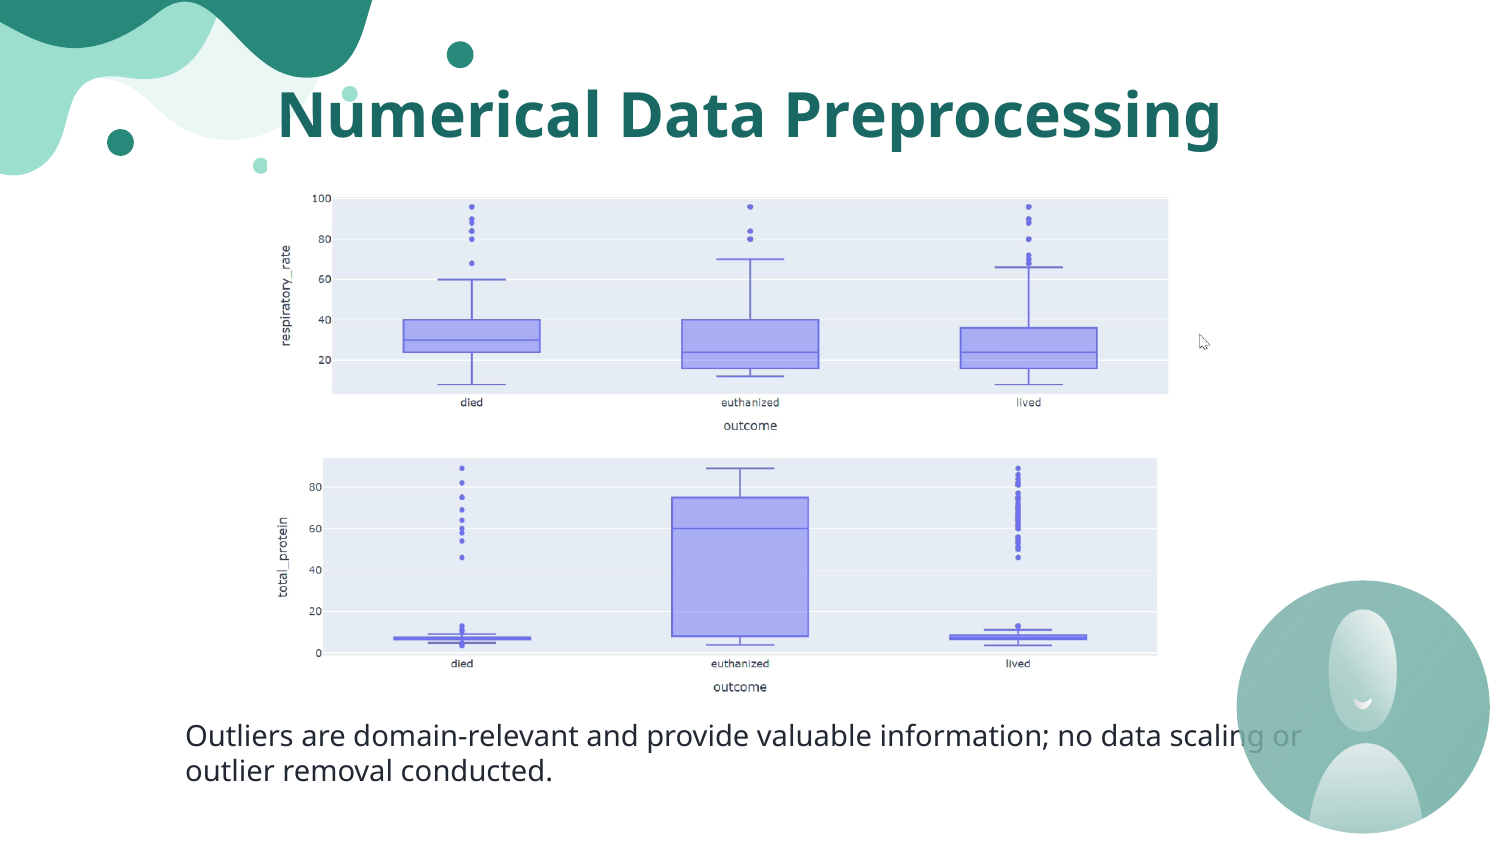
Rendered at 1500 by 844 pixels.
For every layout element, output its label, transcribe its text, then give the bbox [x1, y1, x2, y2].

title Numerical Data Preprocessing [88, 59, 1412, 154]
text_box Outliers are domain-relevant and provide valuable information; no data scaling or outlier removal conducted. [170, 702, 1330, 844]
picture [1236, 580, 1490, 834]
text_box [265, 152, 1235, 703]
